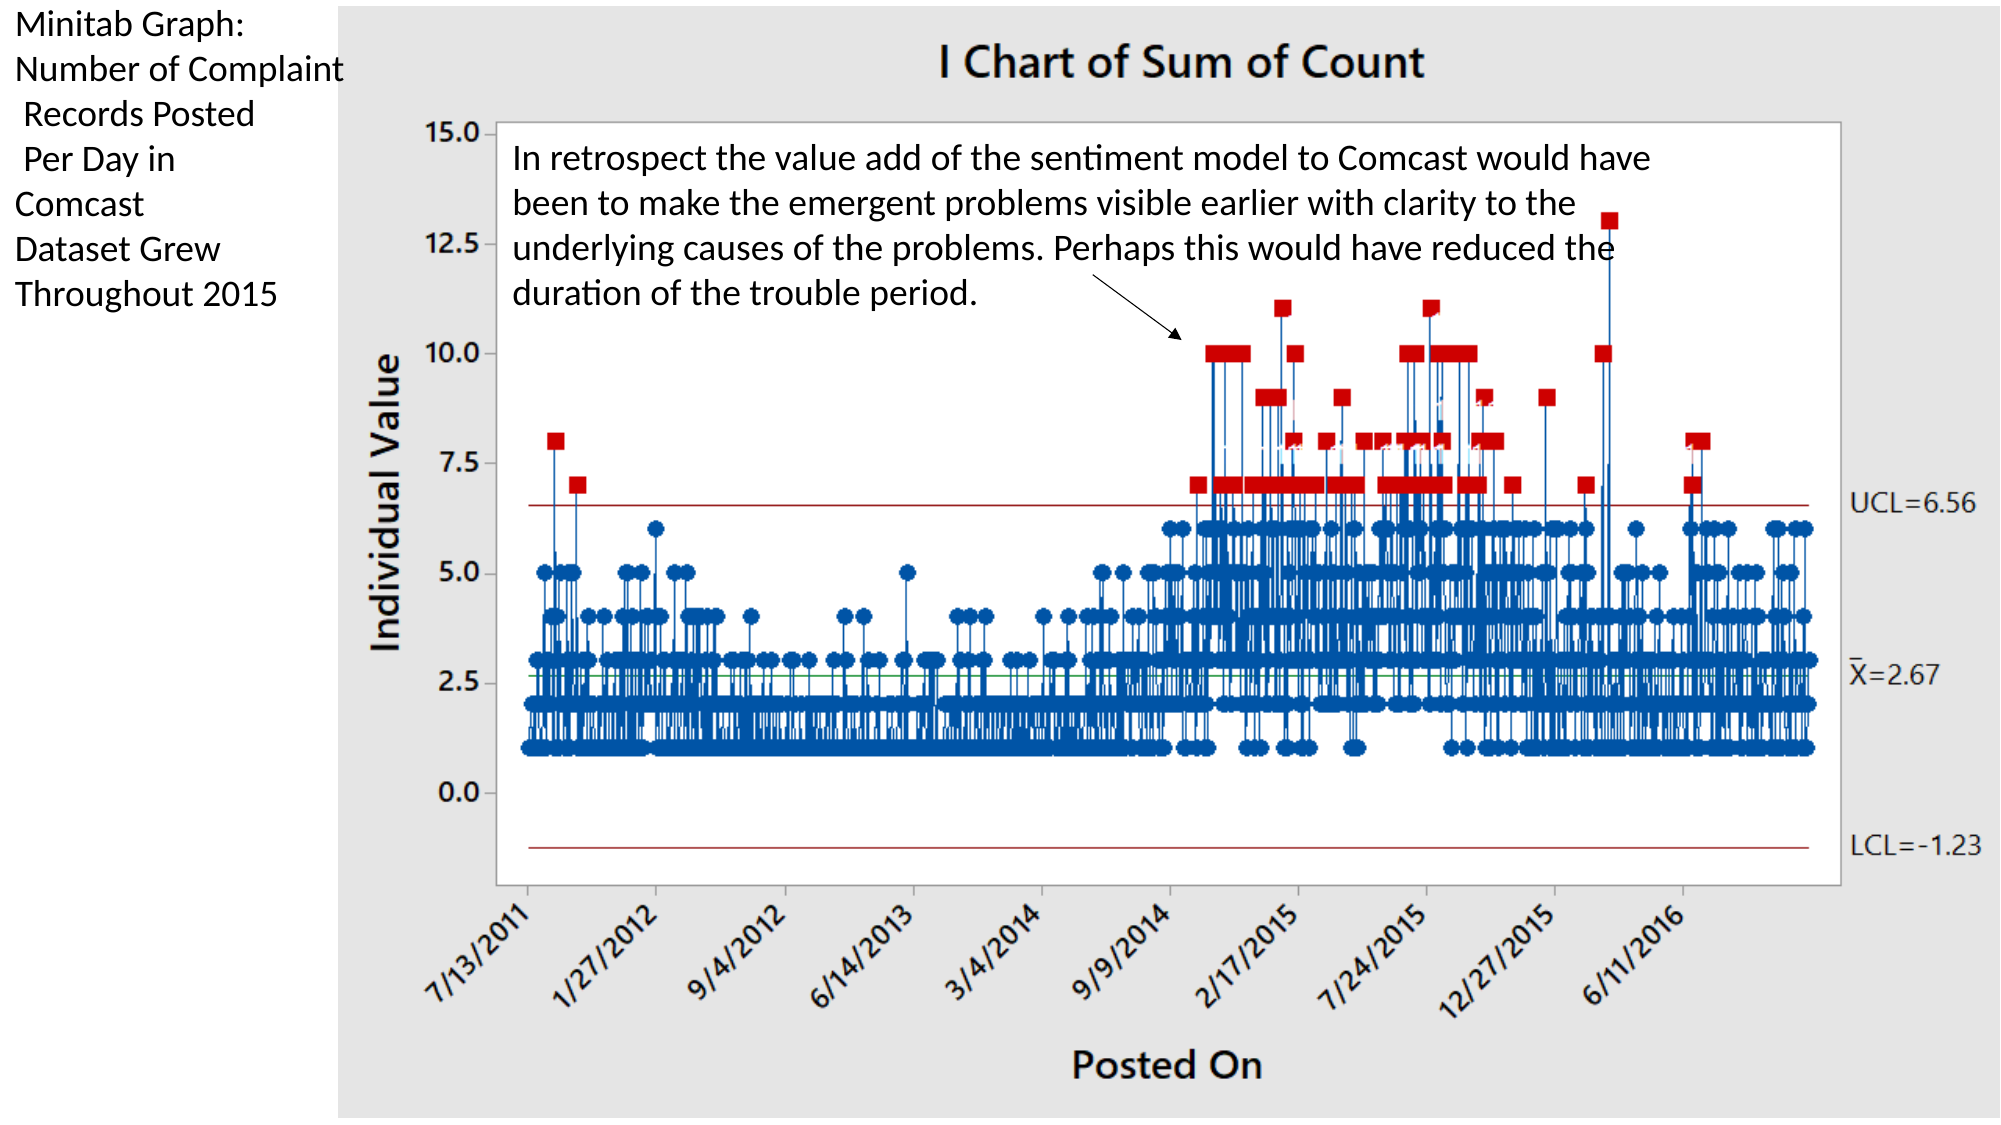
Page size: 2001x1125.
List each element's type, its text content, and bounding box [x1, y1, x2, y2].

text_box Minitab Graph: Number of Complaint Records Posted Per Day in Comcast Dataset Grew Throughout 2015 [0, 0, 948, 322]
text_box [1092, 274, 1182, 341]
picture [338, 6, 2000, 1118]
